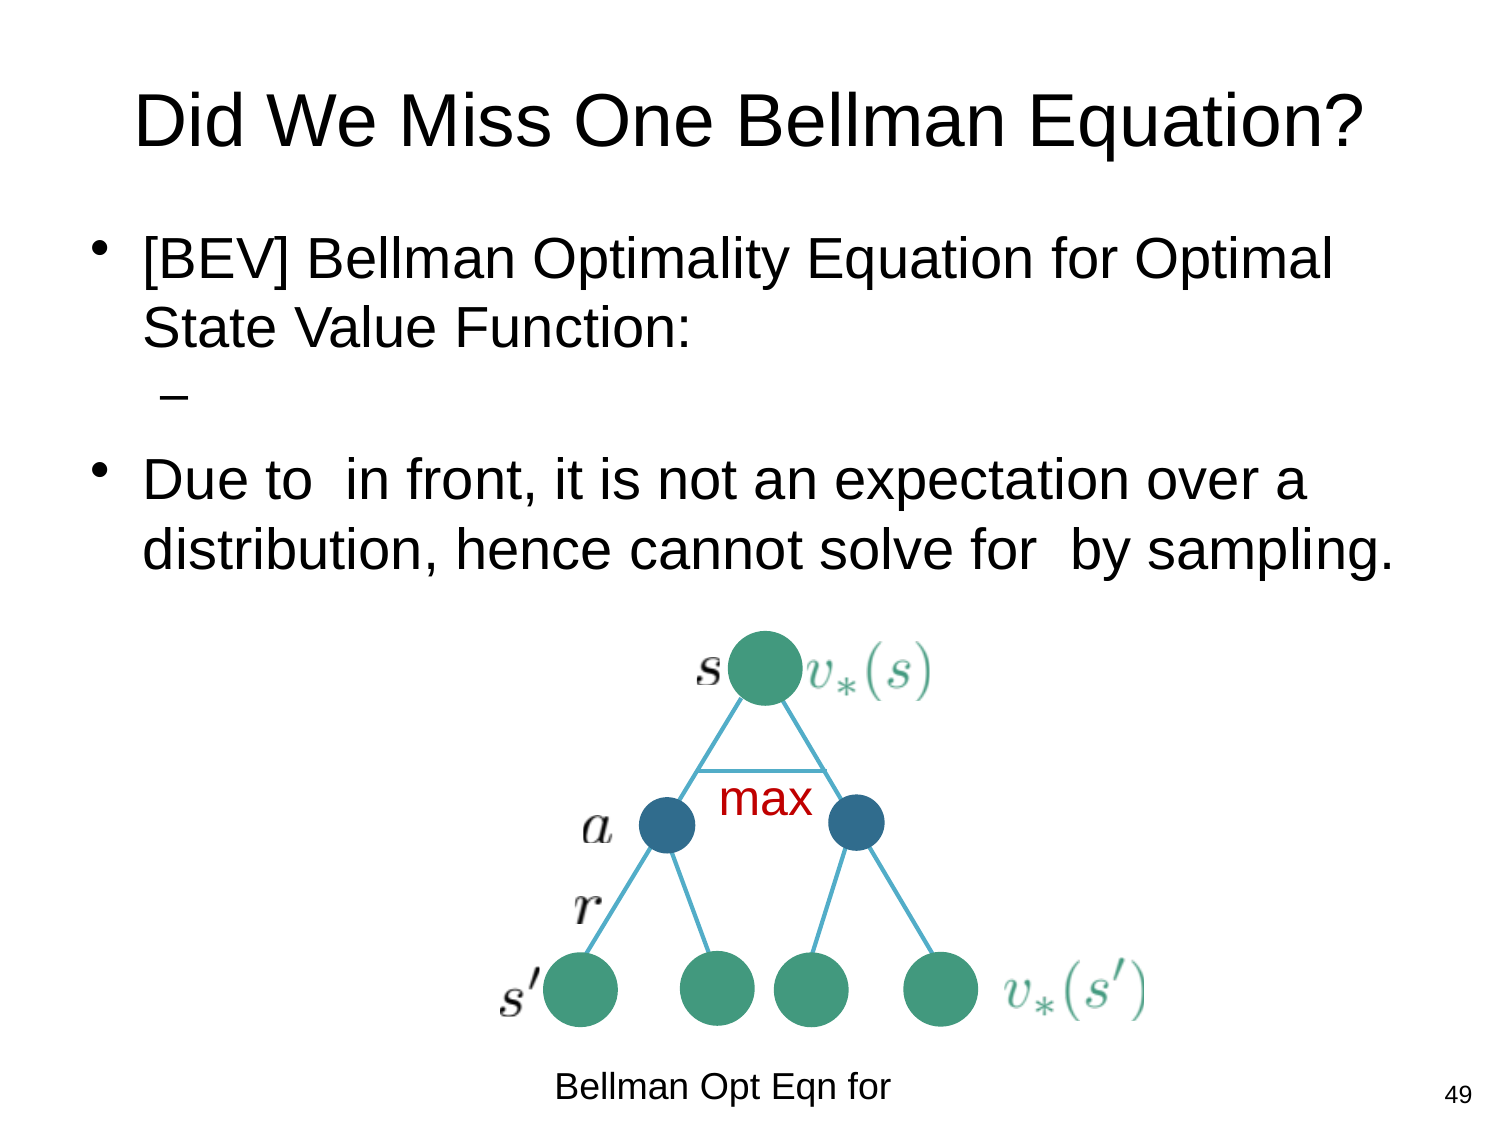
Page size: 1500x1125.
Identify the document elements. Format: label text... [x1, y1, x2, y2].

text_box [730, 630, 800, 655]
text_box [796, 1024, 827, 1028]
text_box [499, 657, 941, 1017]
text_box [926, 952, 979, 1027]
slide_number 49 [1137, 1070, 1488, 1112]
picture [1004, 957, 1145, 1021]
title Did We Miss One Bellman Equation? [74, 44, 1426, 188]
picture [806, 640, 930, 701]
text_box [565, 1024, 596, 1028]
